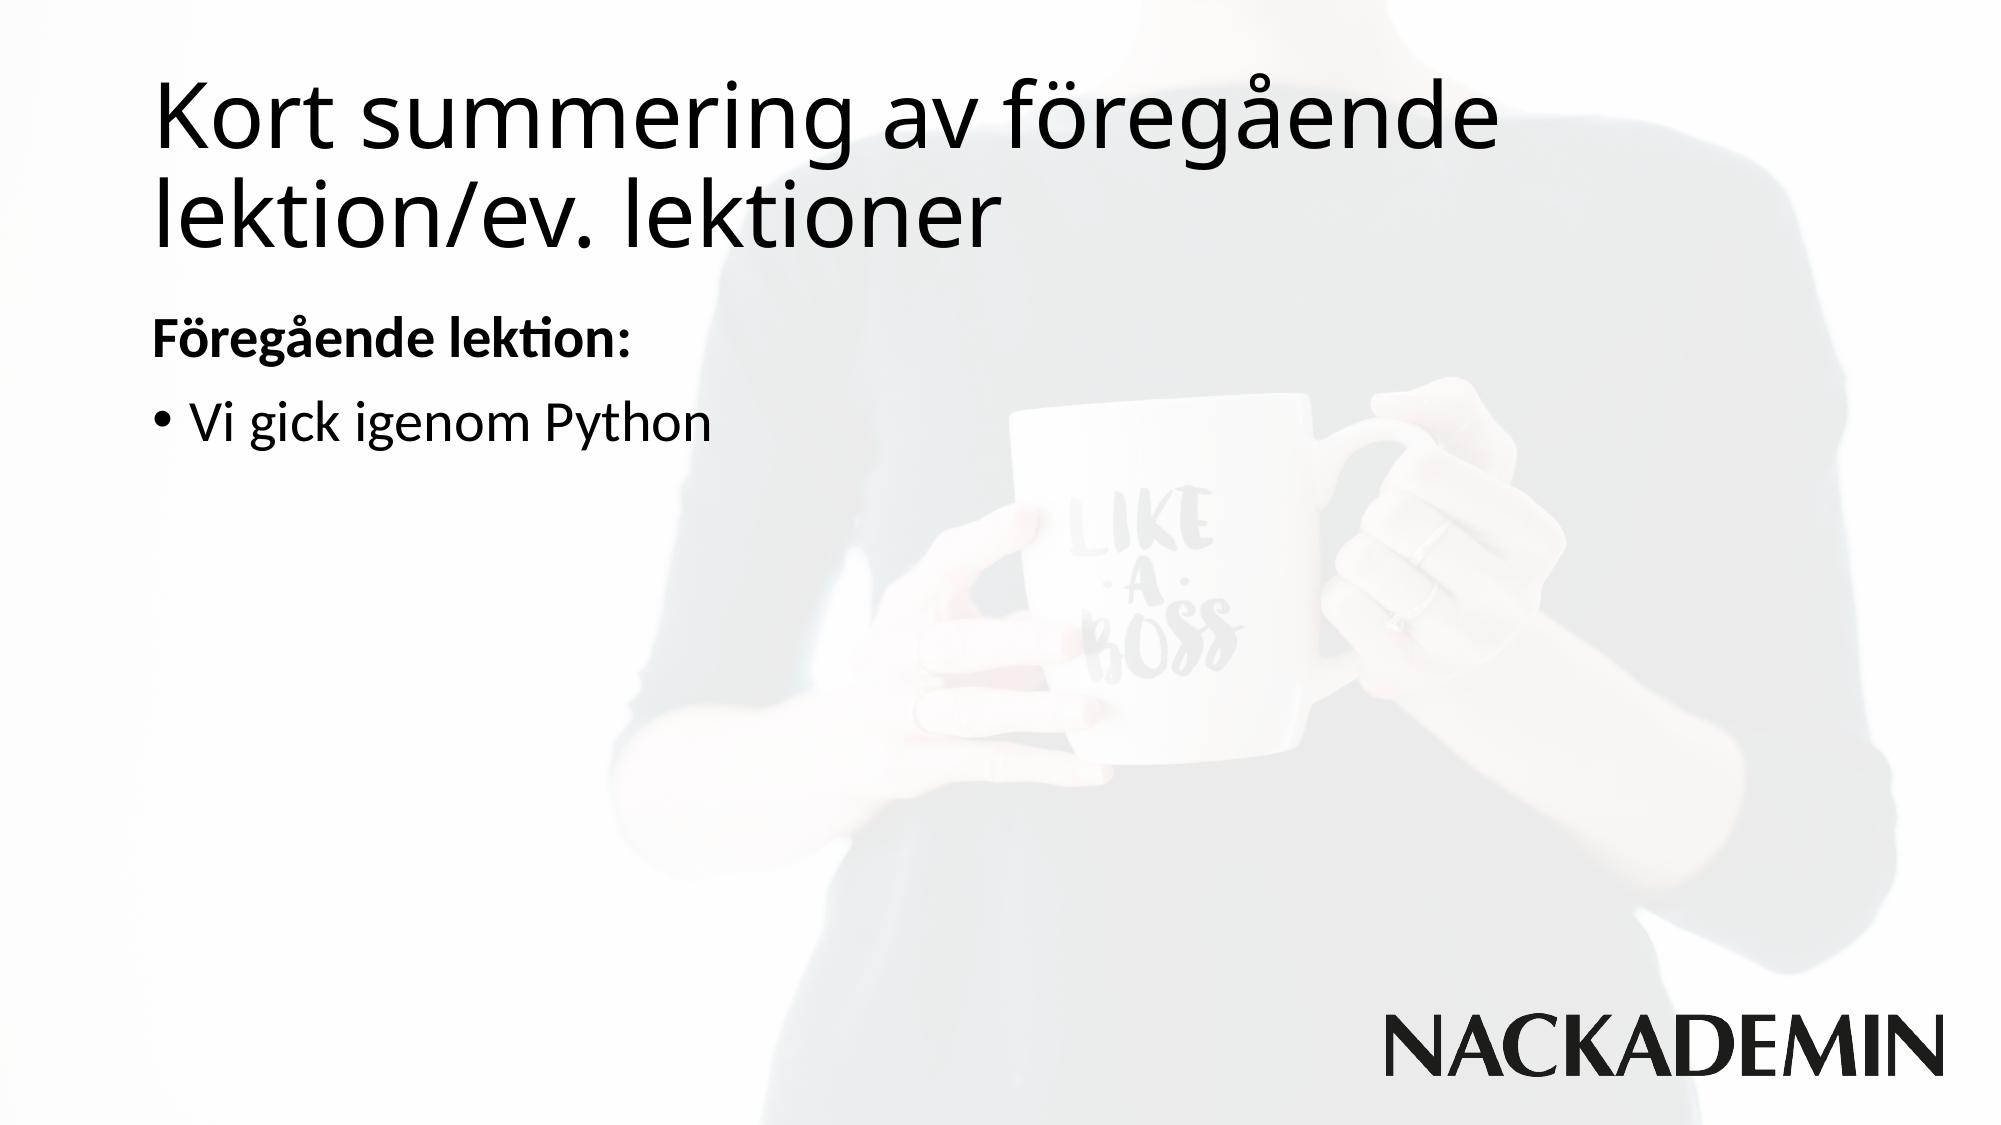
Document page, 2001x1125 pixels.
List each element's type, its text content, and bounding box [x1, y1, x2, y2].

picture [1386, 1013, 1943, 1078]
list Föregående lektion: Vi gick igenom Python [137, 299, 1863, 1014]
title Kort summering av föregående lektion/ev. lektioner [137, 59, 1863, 278]
